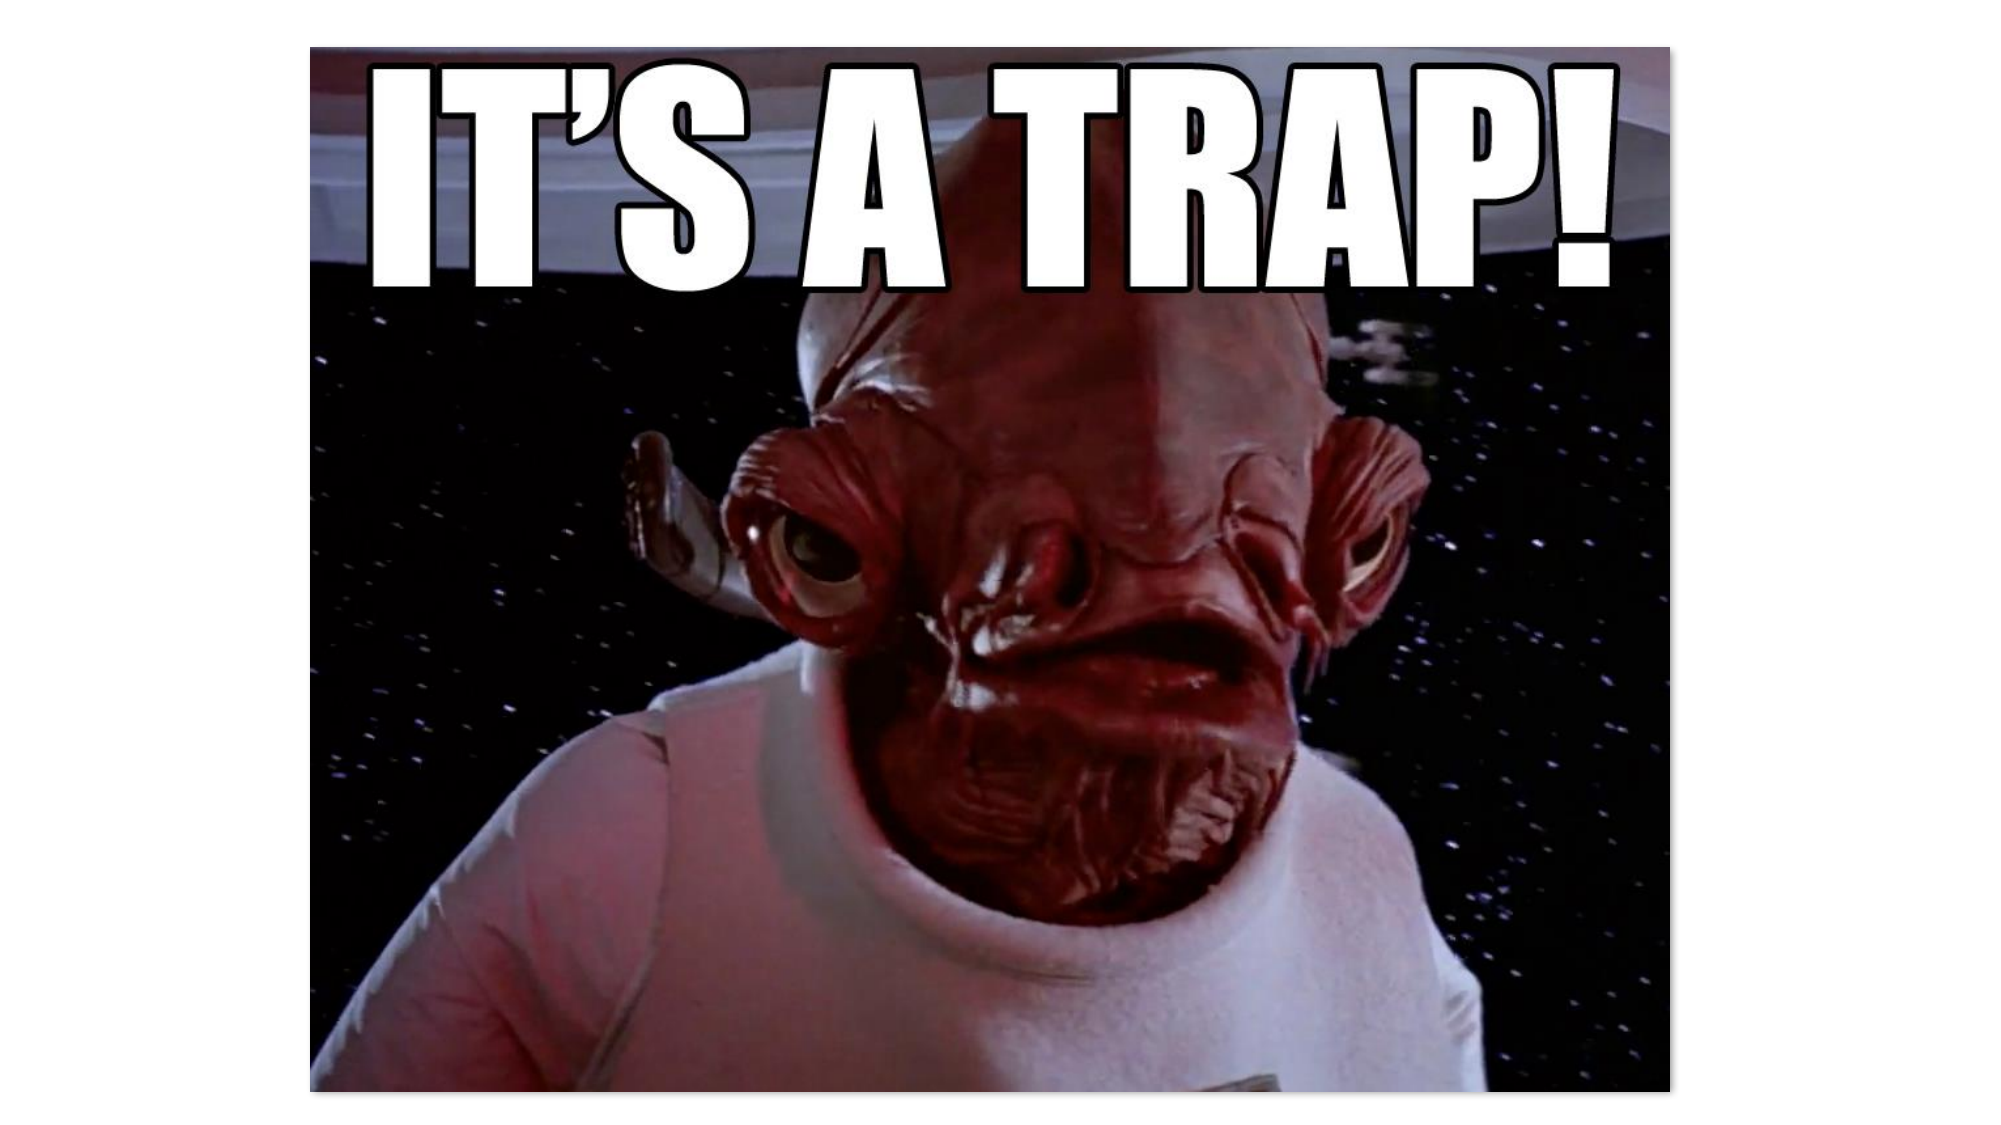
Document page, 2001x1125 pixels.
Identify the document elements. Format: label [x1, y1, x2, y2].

picture [310, 47, 1670, 1092]
